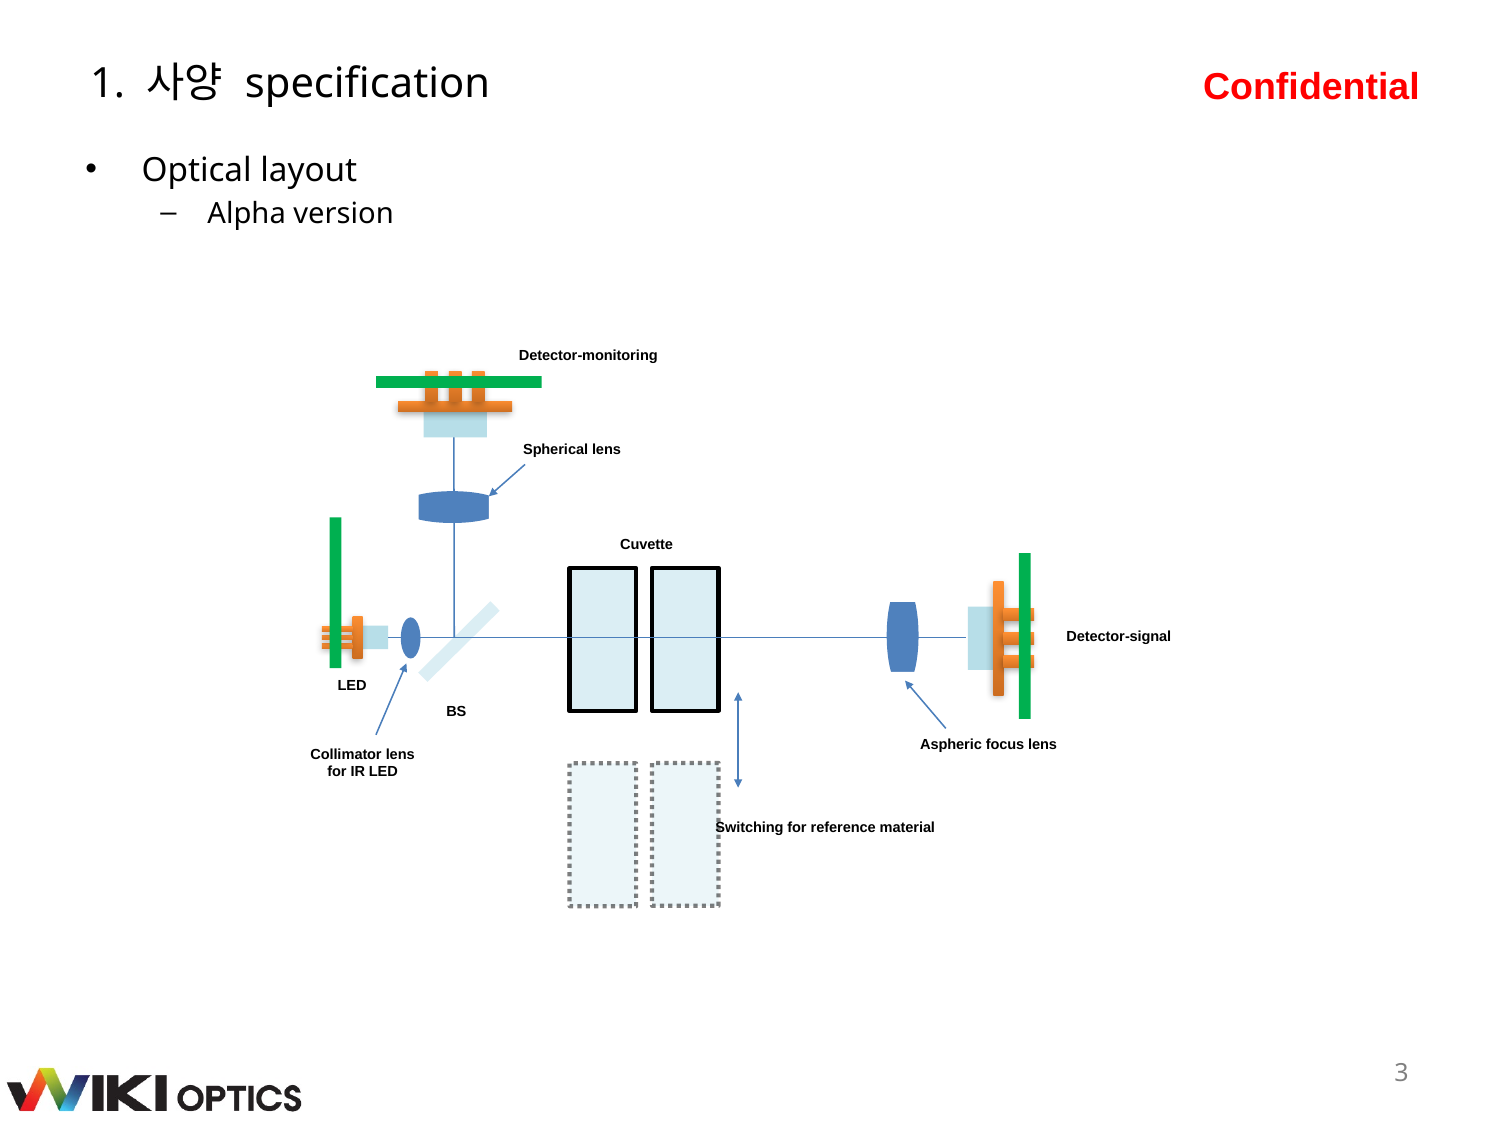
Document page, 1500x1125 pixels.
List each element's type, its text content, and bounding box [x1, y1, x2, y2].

picture [5, 1066, 302, 1113]
slide_number 3 [1073, 1049, 1424, 1098]
title 1. 사양 specification [74, 44, 1426, 118]
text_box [279, 337, 1211, 907]
list Optical layout Alpha version [70, 140, 1421, 1044]
